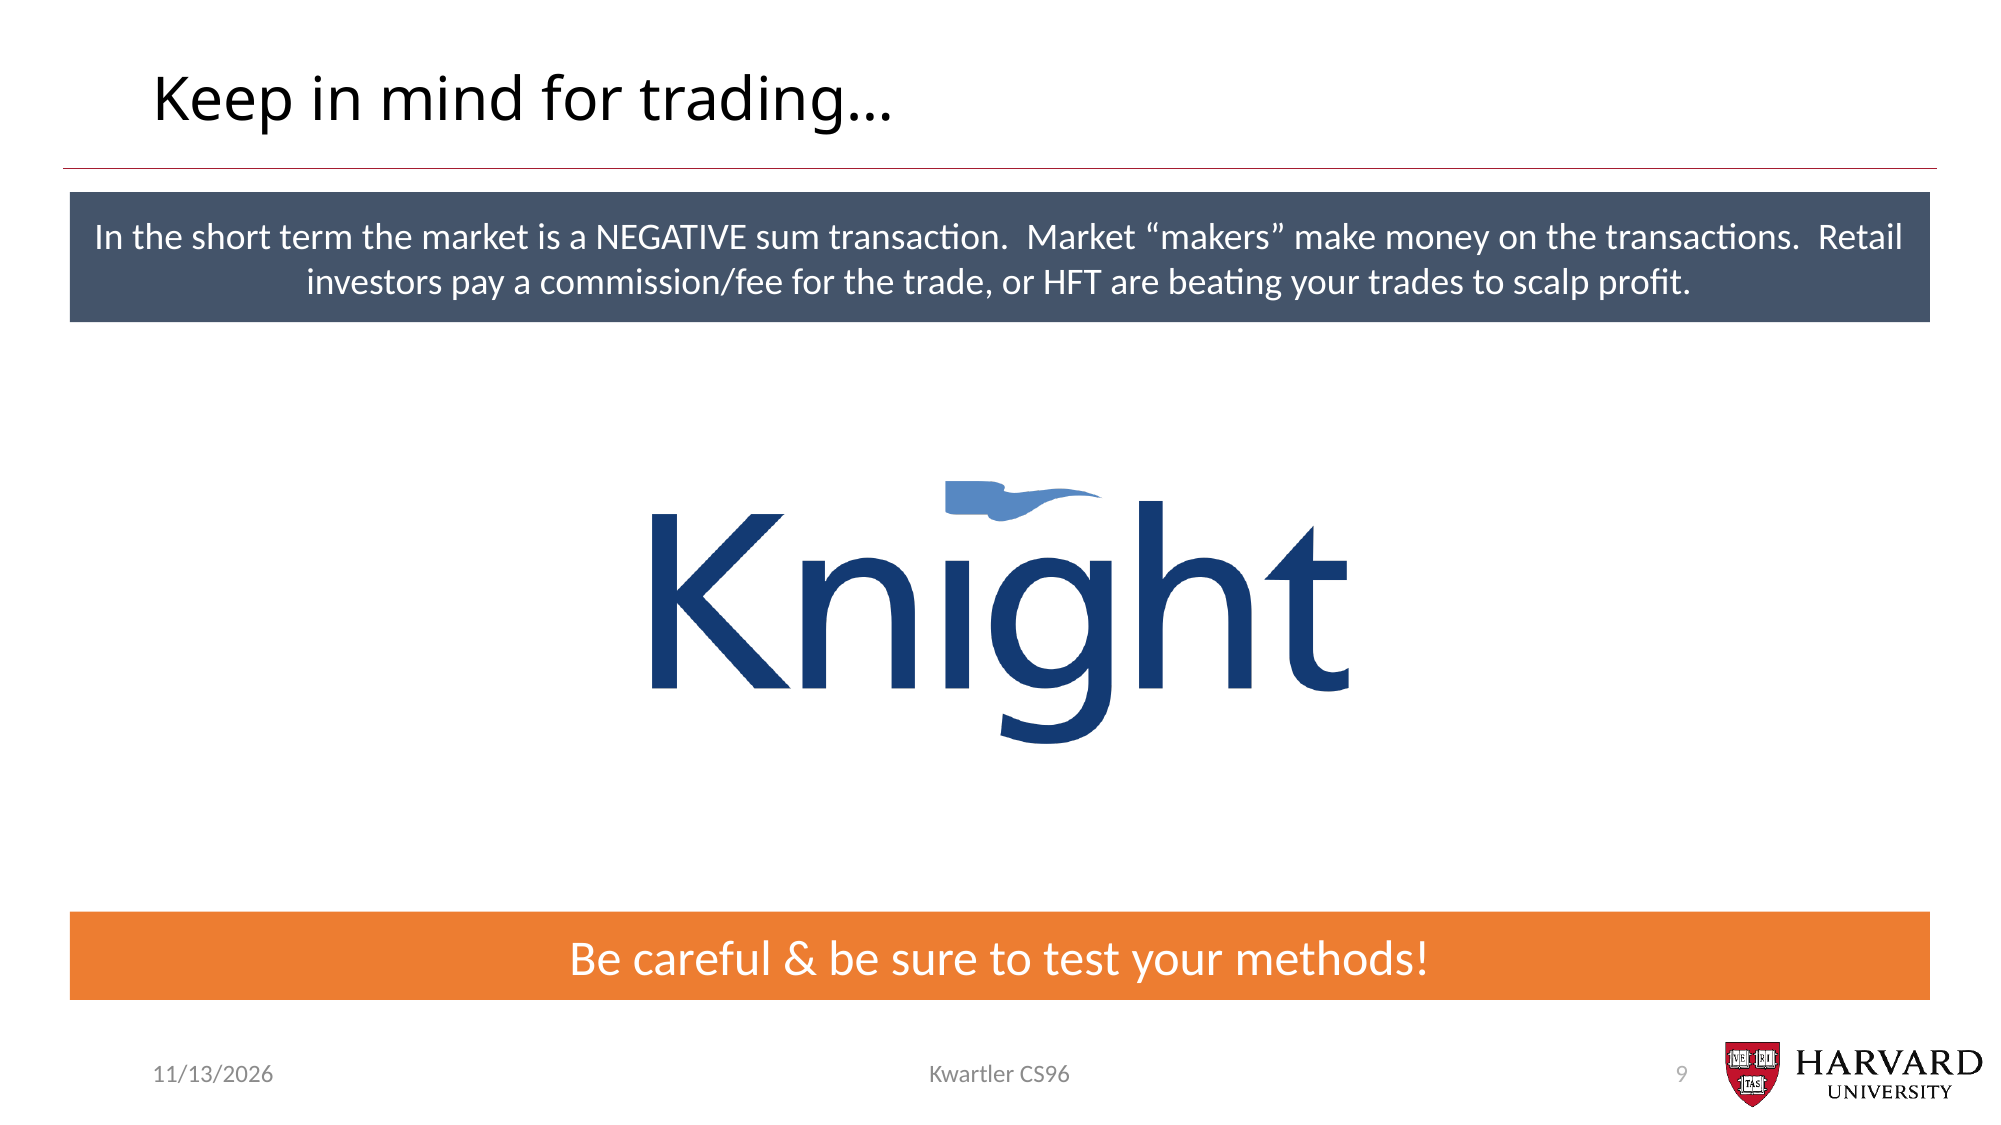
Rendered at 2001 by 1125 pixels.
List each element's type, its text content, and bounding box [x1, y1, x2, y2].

text_box In the short term the market is a NEGATIVE sum transaction. Market “makers” make money on the transactions. Retail investors pay a commission/fee for the trade, or HFT are beating your trades to scalp profit. [69, 191, 1931, 323]
picture [650, 479, 1350, 745]
text_box Be careful & be sure to test your methods! [69, 911, 1931, 1001]
slide_number 9 [1375, 1042, 1704, 1103]
footer Kwartler CS96 [662, 1042, 1338, 1103]
title Keep in mind for trading… [137, 59, 1863, 142]
picture [1703, 1024, 2001, 1125]
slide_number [137, 1042, 588, 1103]
